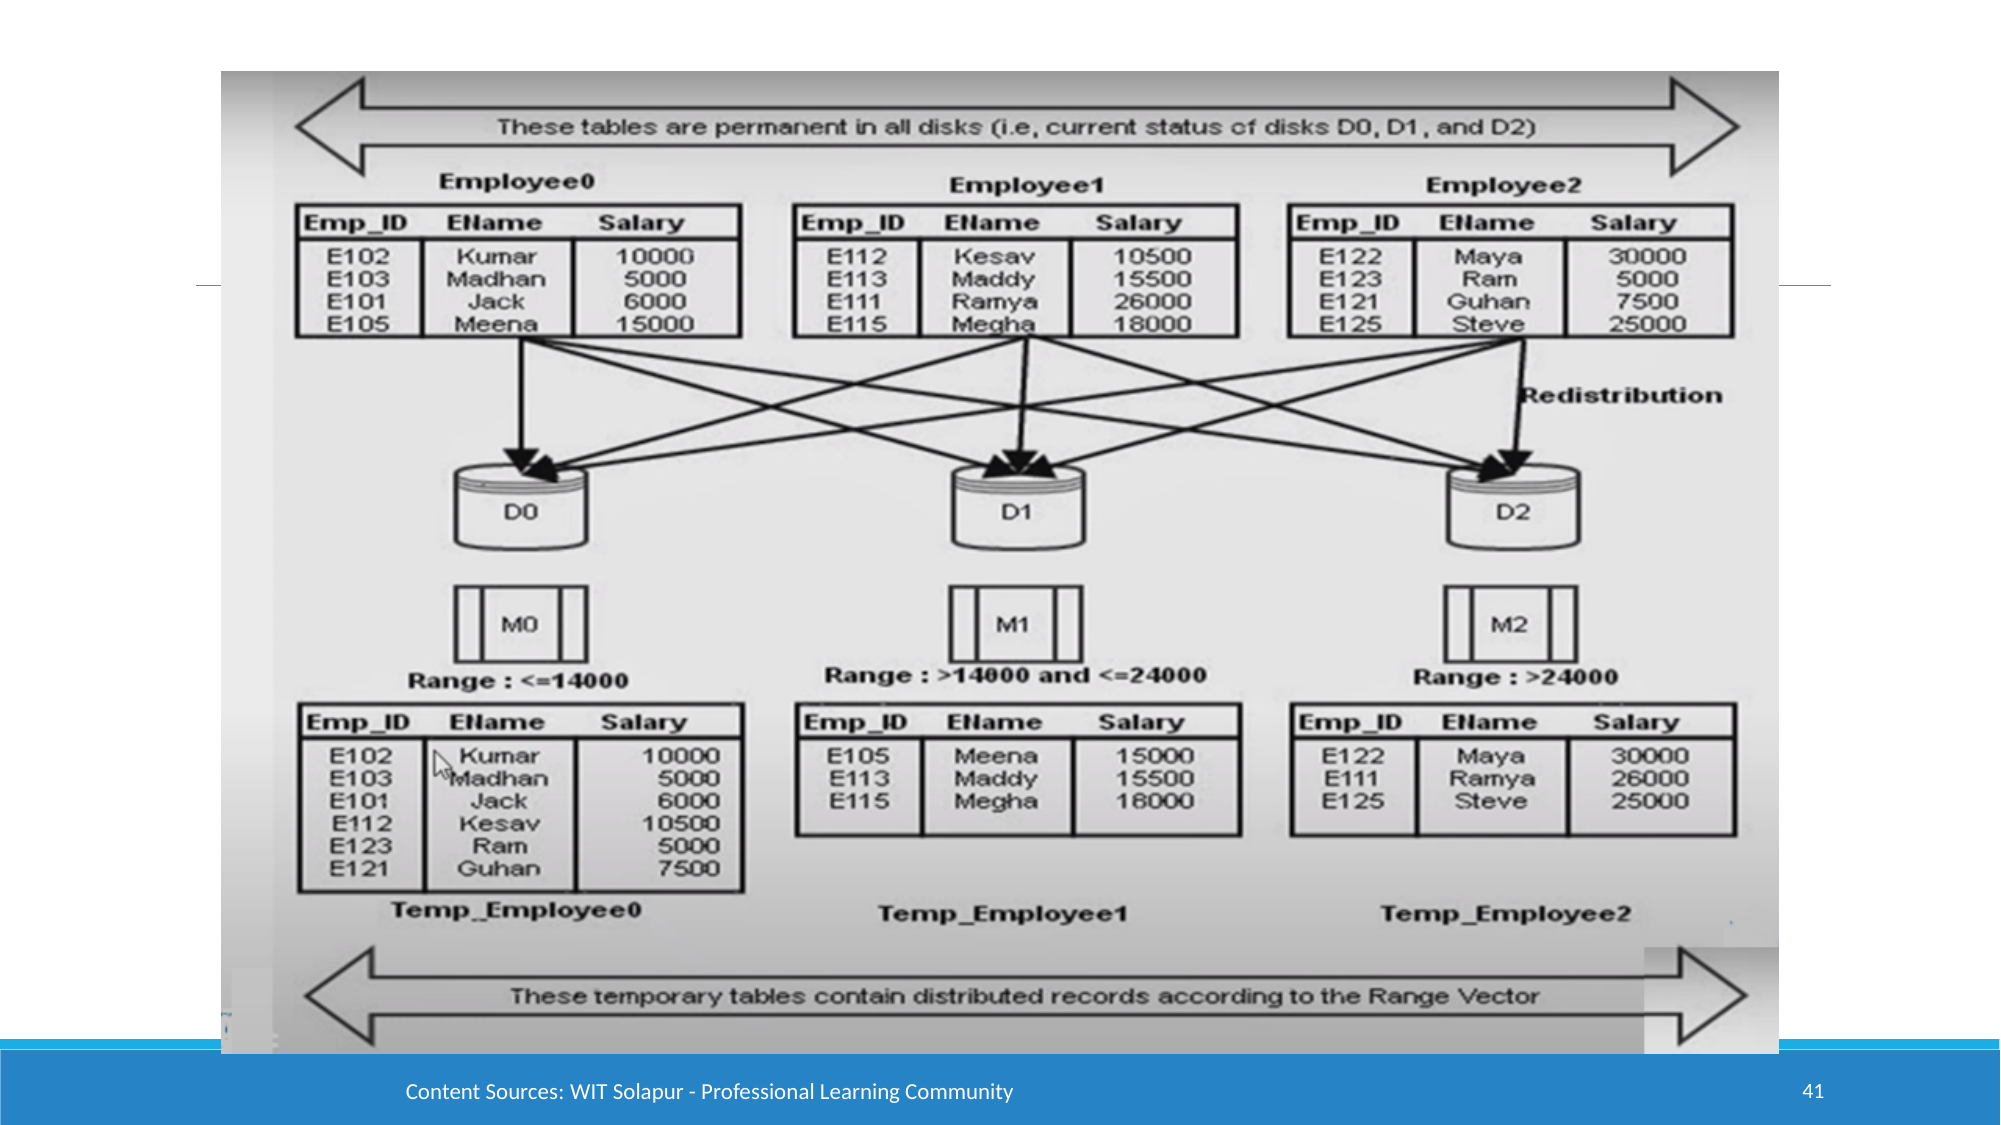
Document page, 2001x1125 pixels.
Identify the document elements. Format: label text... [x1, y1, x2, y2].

picture [221, 71, 1779, 1054]
text_box Content Sources: WIT Solapur - Professional Learning Community [391, 1061, 1392, 1112]
slide_number 41 [1624, 1059, 1840, 1120]
